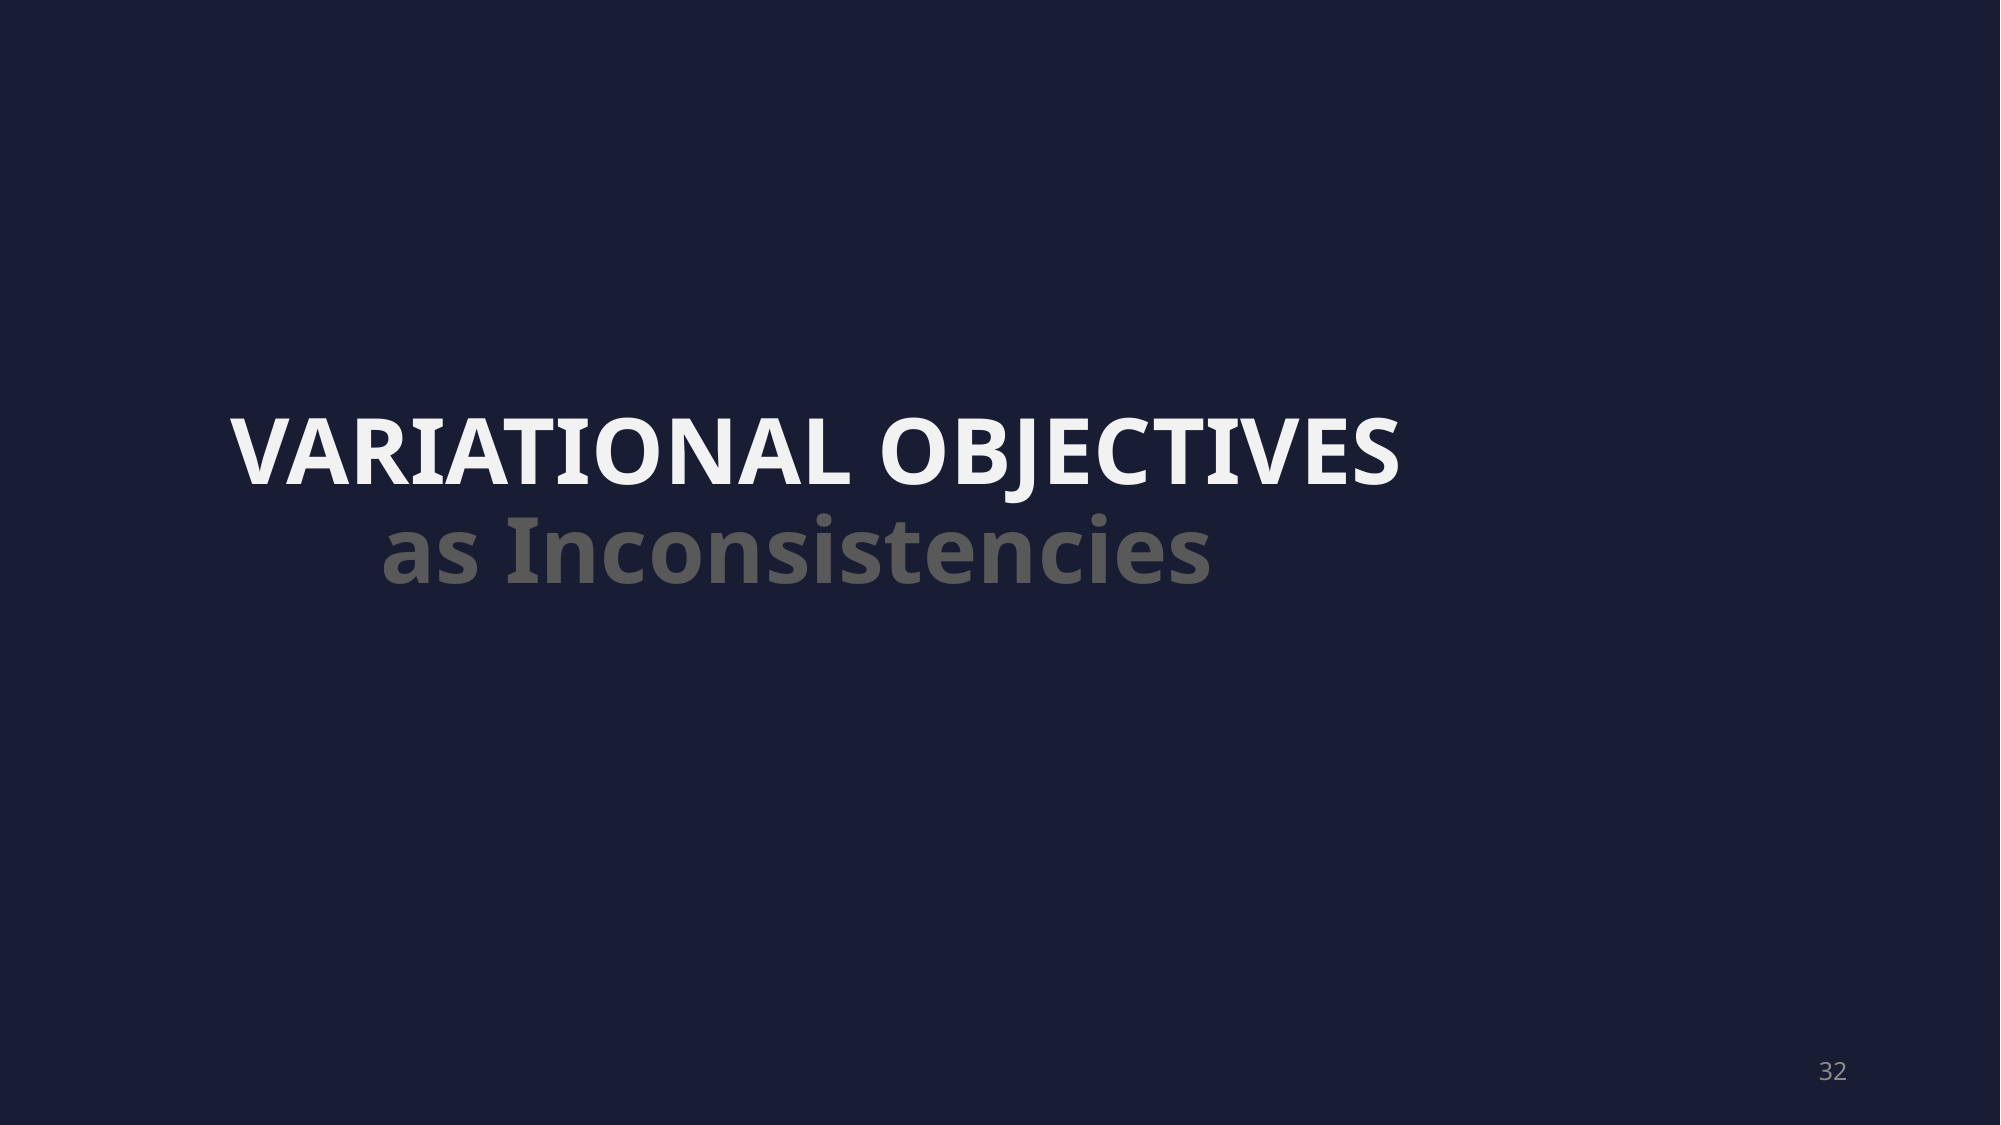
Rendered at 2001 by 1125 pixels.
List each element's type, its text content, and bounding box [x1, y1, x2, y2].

title VARIATIONAL OBJECTIVES as Inconsistencies [215, 395, 1560, 613]
slide_number 32 [1412, 1042, 1863, 1103]
